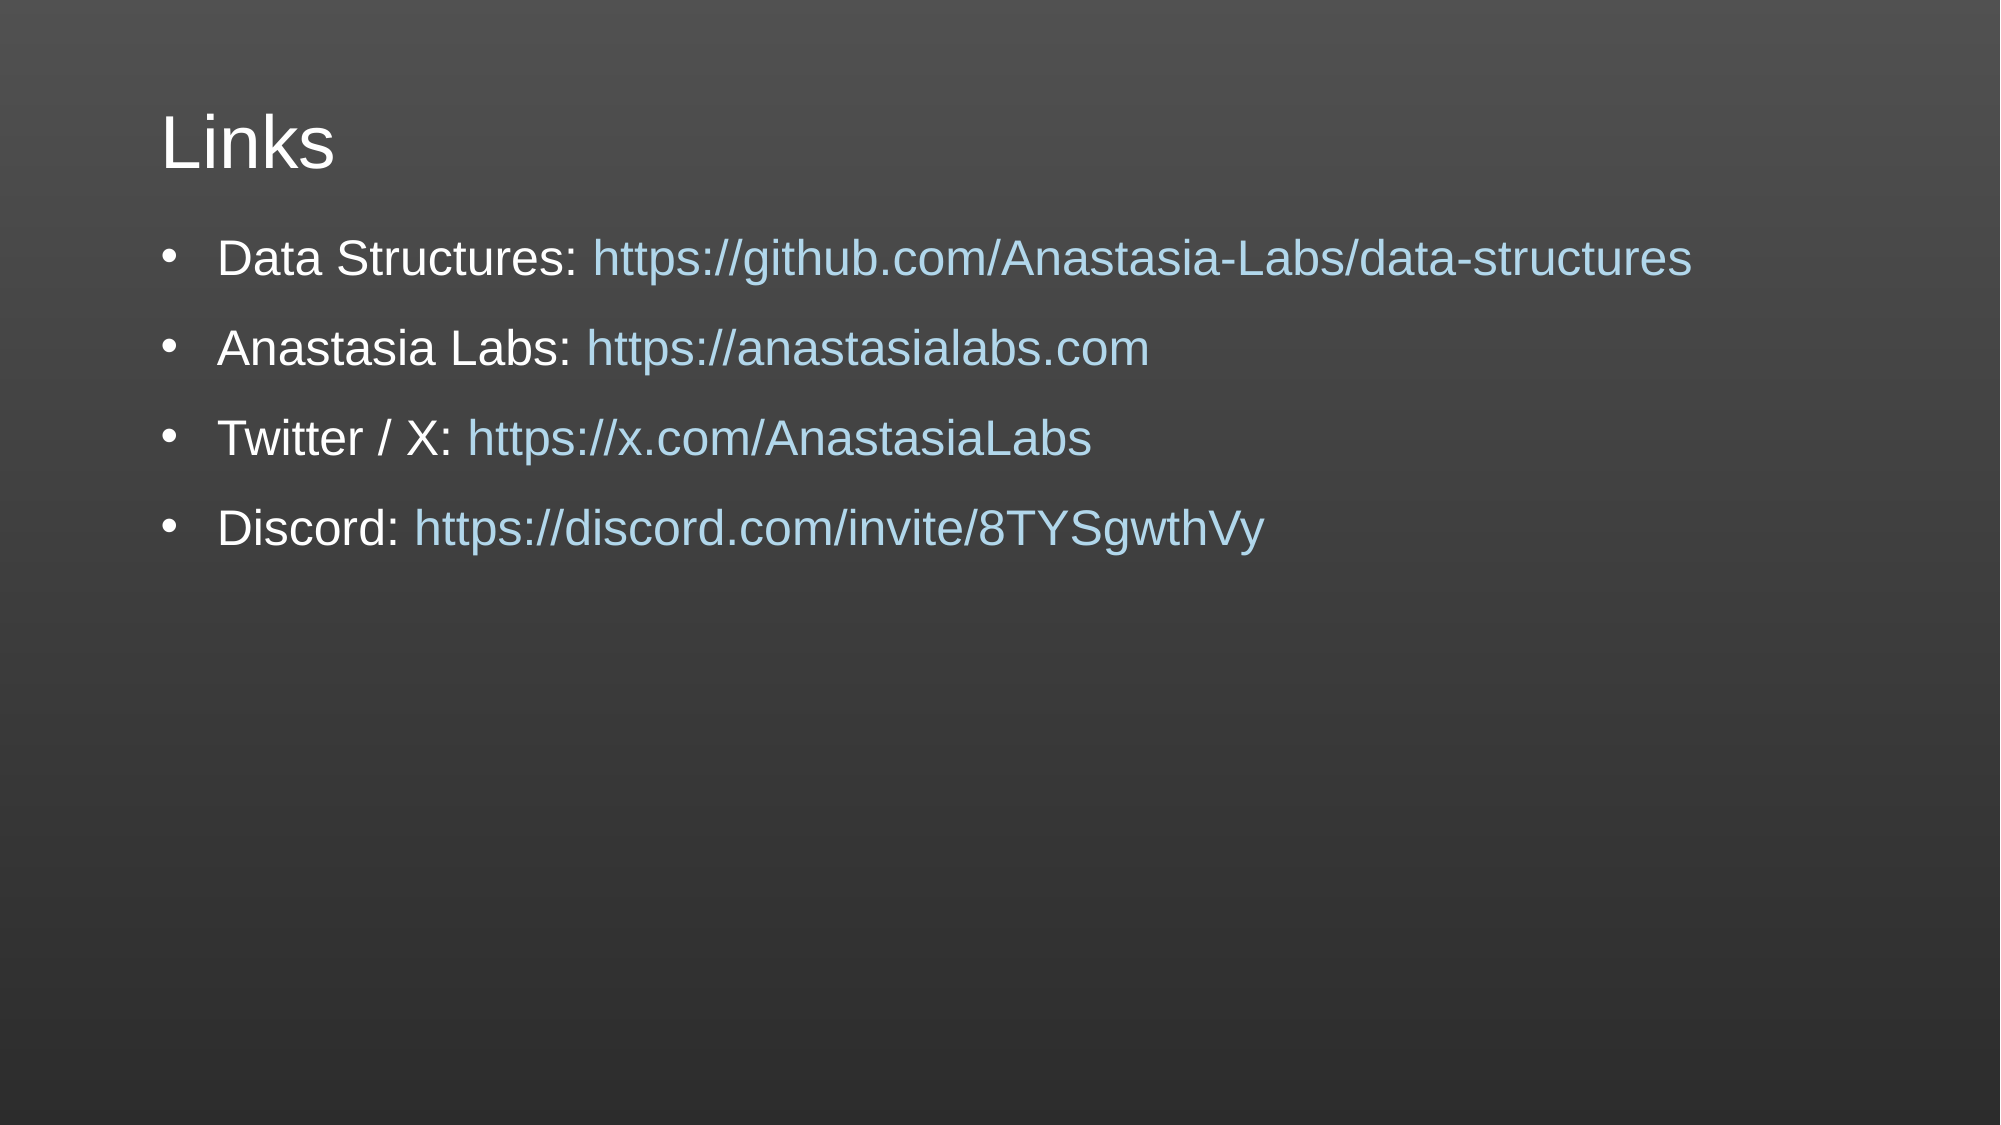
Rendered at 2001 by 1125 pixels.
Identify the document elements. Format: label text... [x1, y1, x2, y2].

text_box Data Structures: https://github.com/Anastasia-Labs/data-structures Anastasia Labs: https://anastasialabs.com Twitter / X: https://x.com/AnastasiaLabs Discord: https://discord.com/invite/8TYSgwthVy [145, 193, 1905, 563]
text_box Links [145, 95, 1584, 194]
